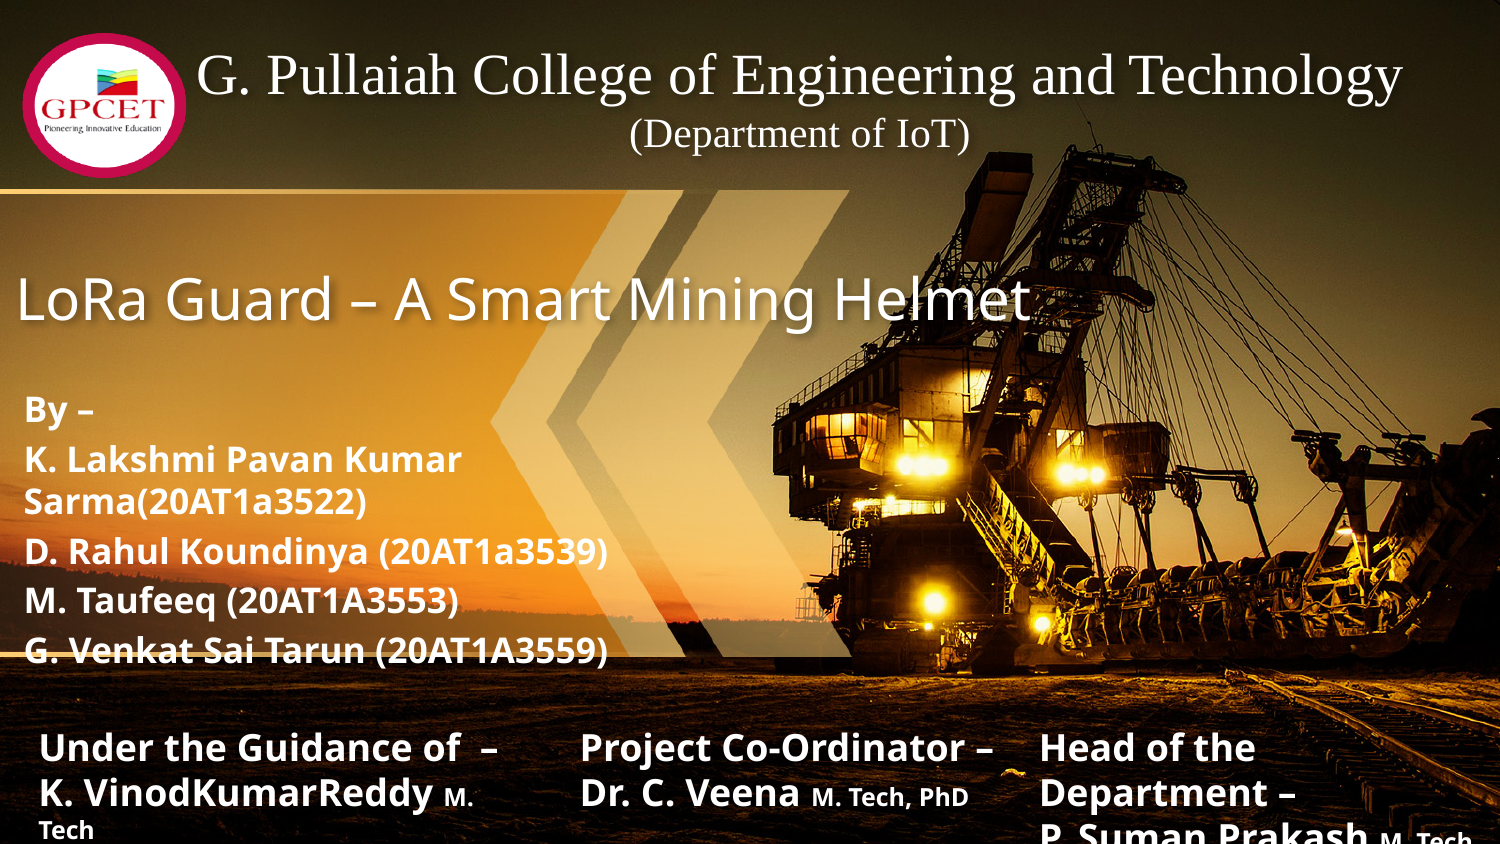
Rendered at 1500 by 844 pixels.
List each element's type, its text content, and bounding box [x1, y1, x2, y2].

text_box Project Co-Ordinator – Dr. C. Veena M. Tech, PhD [564, 716, 1024, 822]
text_box Head of the Department – P. Suman Prakash M. Tech, PhD [1024, 716, 1500, 844]
subtitle By – K. Lakshmi Pavan Kumar Sarma(20AT1a3522) D. Rahul Koundinya (20AT1a3539) M. Taufeeq (20AT1A3553) G. Venkat Sai Tarun (20AT1A3559) [8, 379, 811, 656]
text_box Under the Guidance of – K. VinodKumarReddy M. Tech [23, 717, 515, 844]
text_box G. Pullaiah College of Engineering and Technology (Department of IoT) [207, 21, 1427, 172]
title LoRa Guard – A Smart Mining Helmet [0, 221, 1353, 372]
picture [0, 0, 1500, 844]
